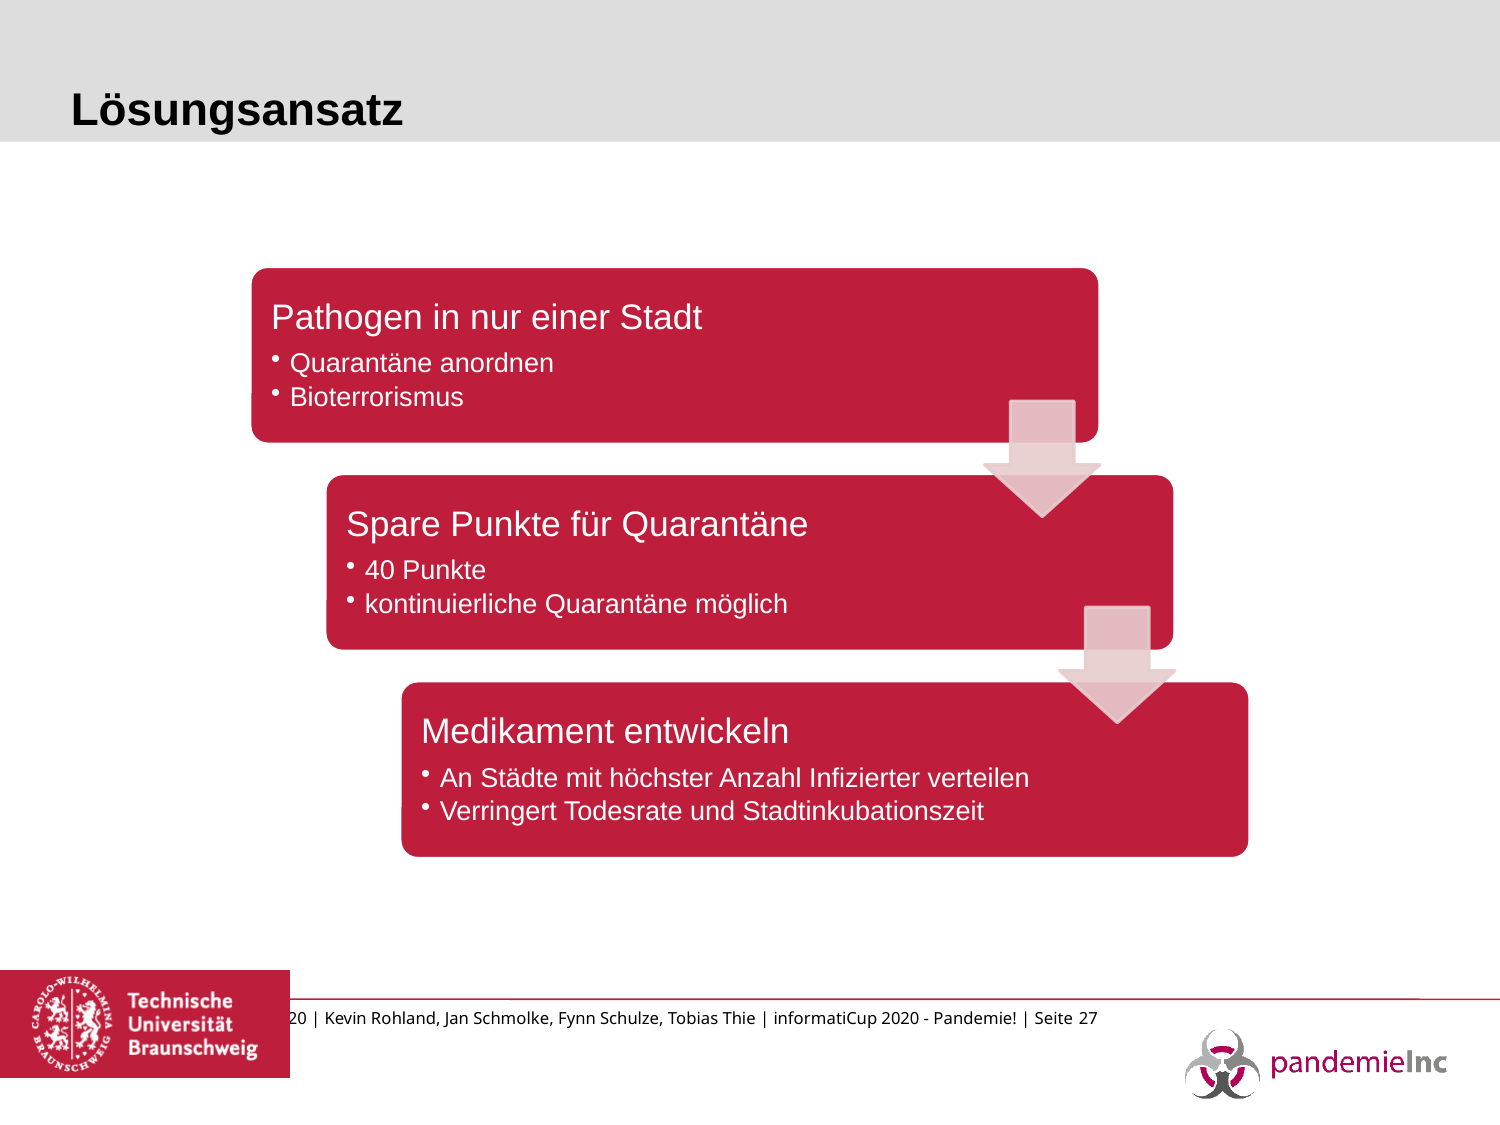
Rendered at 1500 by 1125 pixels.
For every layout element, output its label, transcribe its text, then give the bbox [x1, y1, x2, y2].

picture [0, 970, 290, 1078]
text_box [249, 266, 1251, 859]
picture [1176, 1020, 1455, 1107]
title Lösungsansatz [70, 18, 1445, 135]
